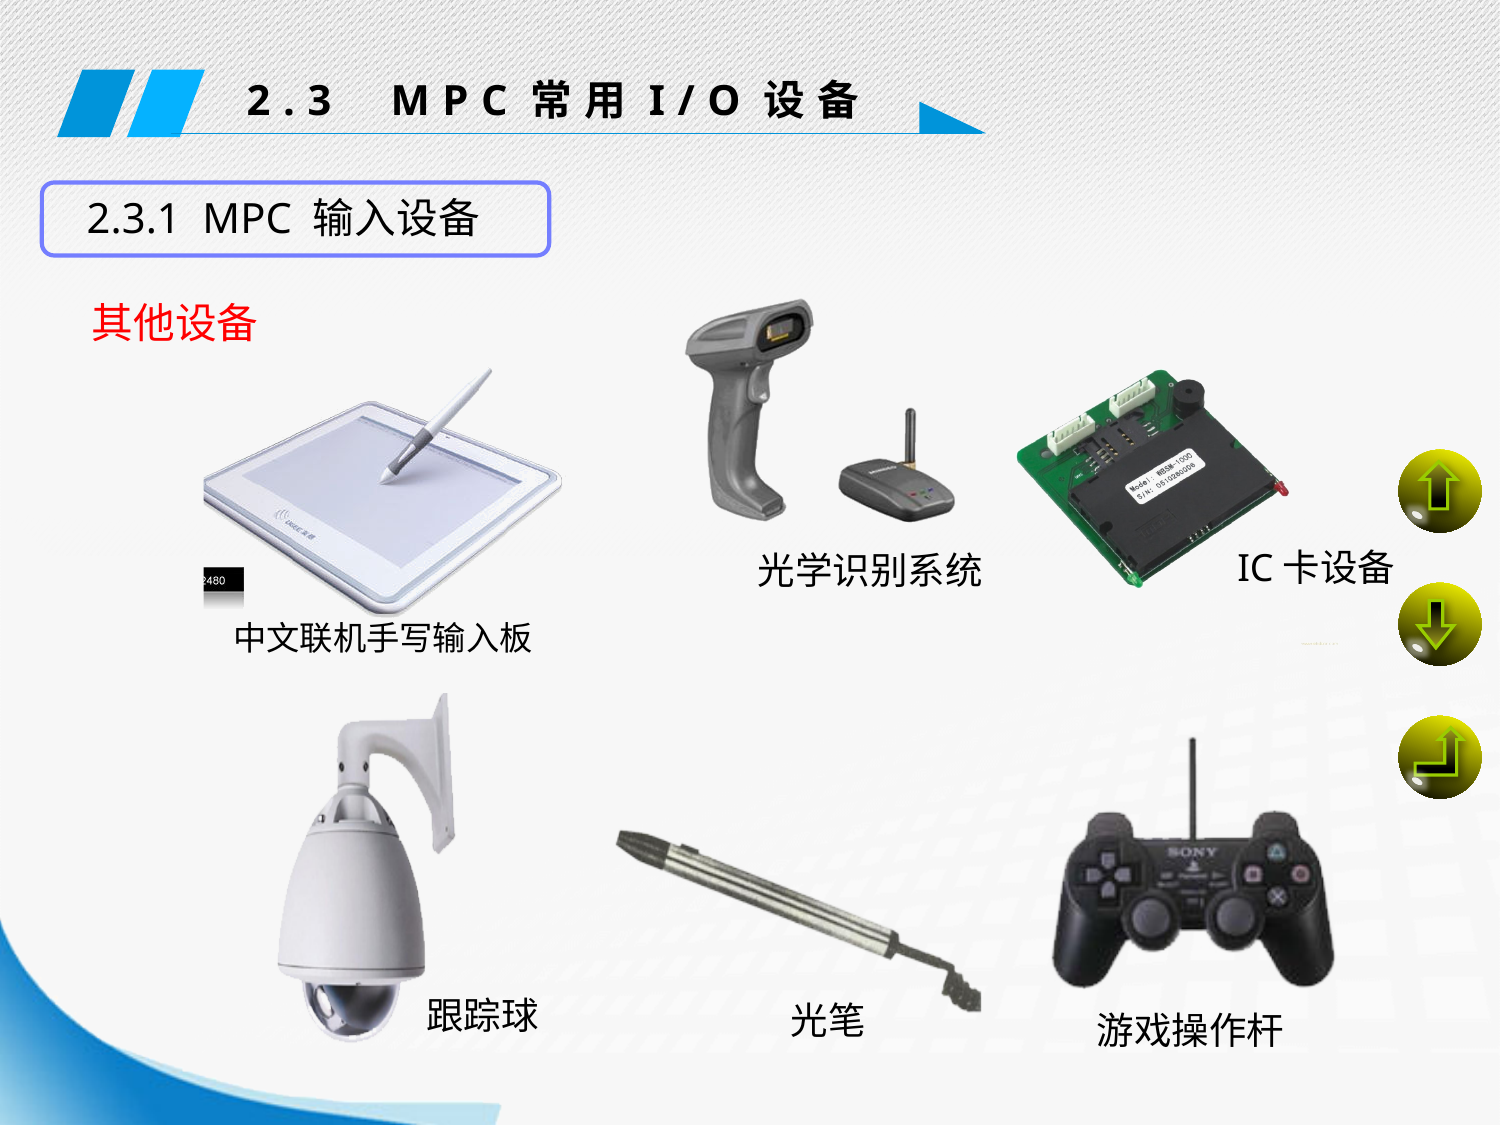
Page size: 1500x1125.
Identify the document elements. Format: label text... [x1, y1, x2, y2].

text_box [1398, 715, 1482, 799]
text_box 2.3 MPC常用I/O设备 [231, 66, 875, 132]
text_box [610, 823, 989, 1050]
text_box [270, 693, 565, 1055]
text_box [989, 317, 1408, 648]
text_box 其他设备 [76, 289, 373, 355]
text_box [203, 352, 614, 666]
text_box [1398, 582, 1482, 666]
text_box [1398, 449, 1482, 533]
picture [0, 0, 1500, 1125]
text_box [39, 180, 552, 258]
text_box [679, 288, 1001, 601]
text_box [1046, 727, 1341, 1060]
